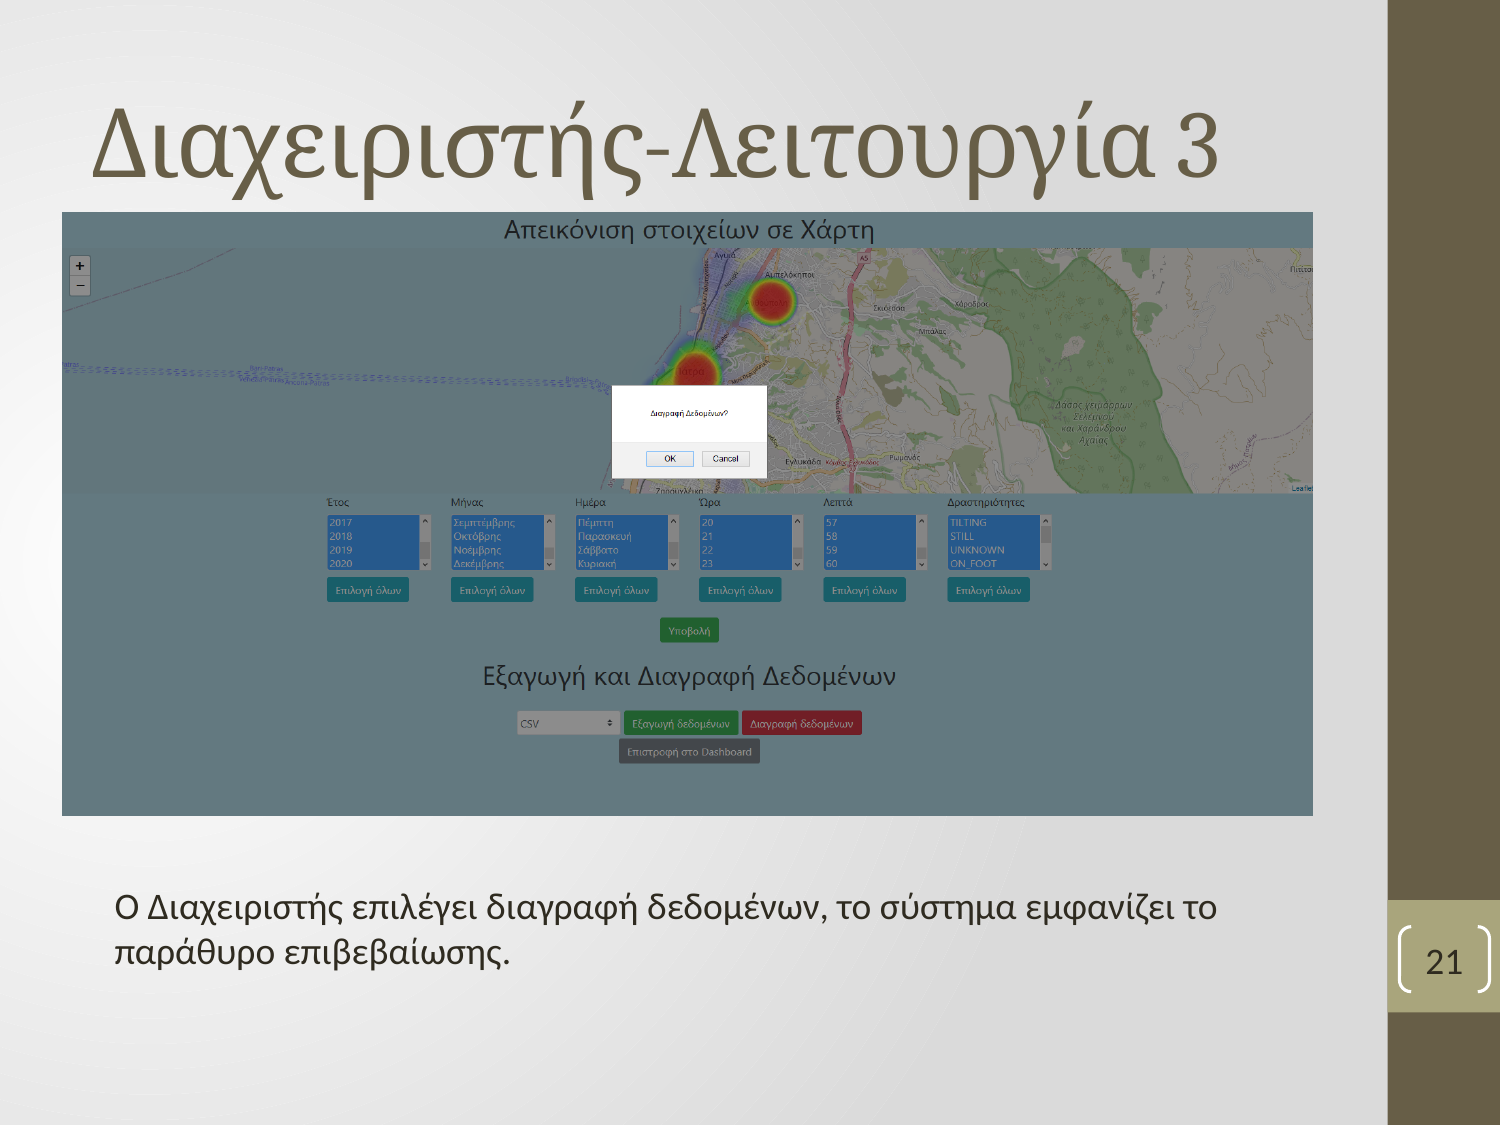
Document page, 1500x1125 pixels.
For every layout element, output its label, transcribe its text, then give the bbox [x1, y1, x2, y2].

text_box Ο Διαχειριστής επιλέγει διαγραφή δεδομένων, το σύστημα εμφανίζει το παράθυρο επιβεβαίωσης. [99, 874, 1288, 980]
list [61, 211, 1313, 817]
title Διαχειριστής-Λειτουργία 3 [75, 45, 1325, 233]
slide_number 21 [1397, 925, 1492, 994]
